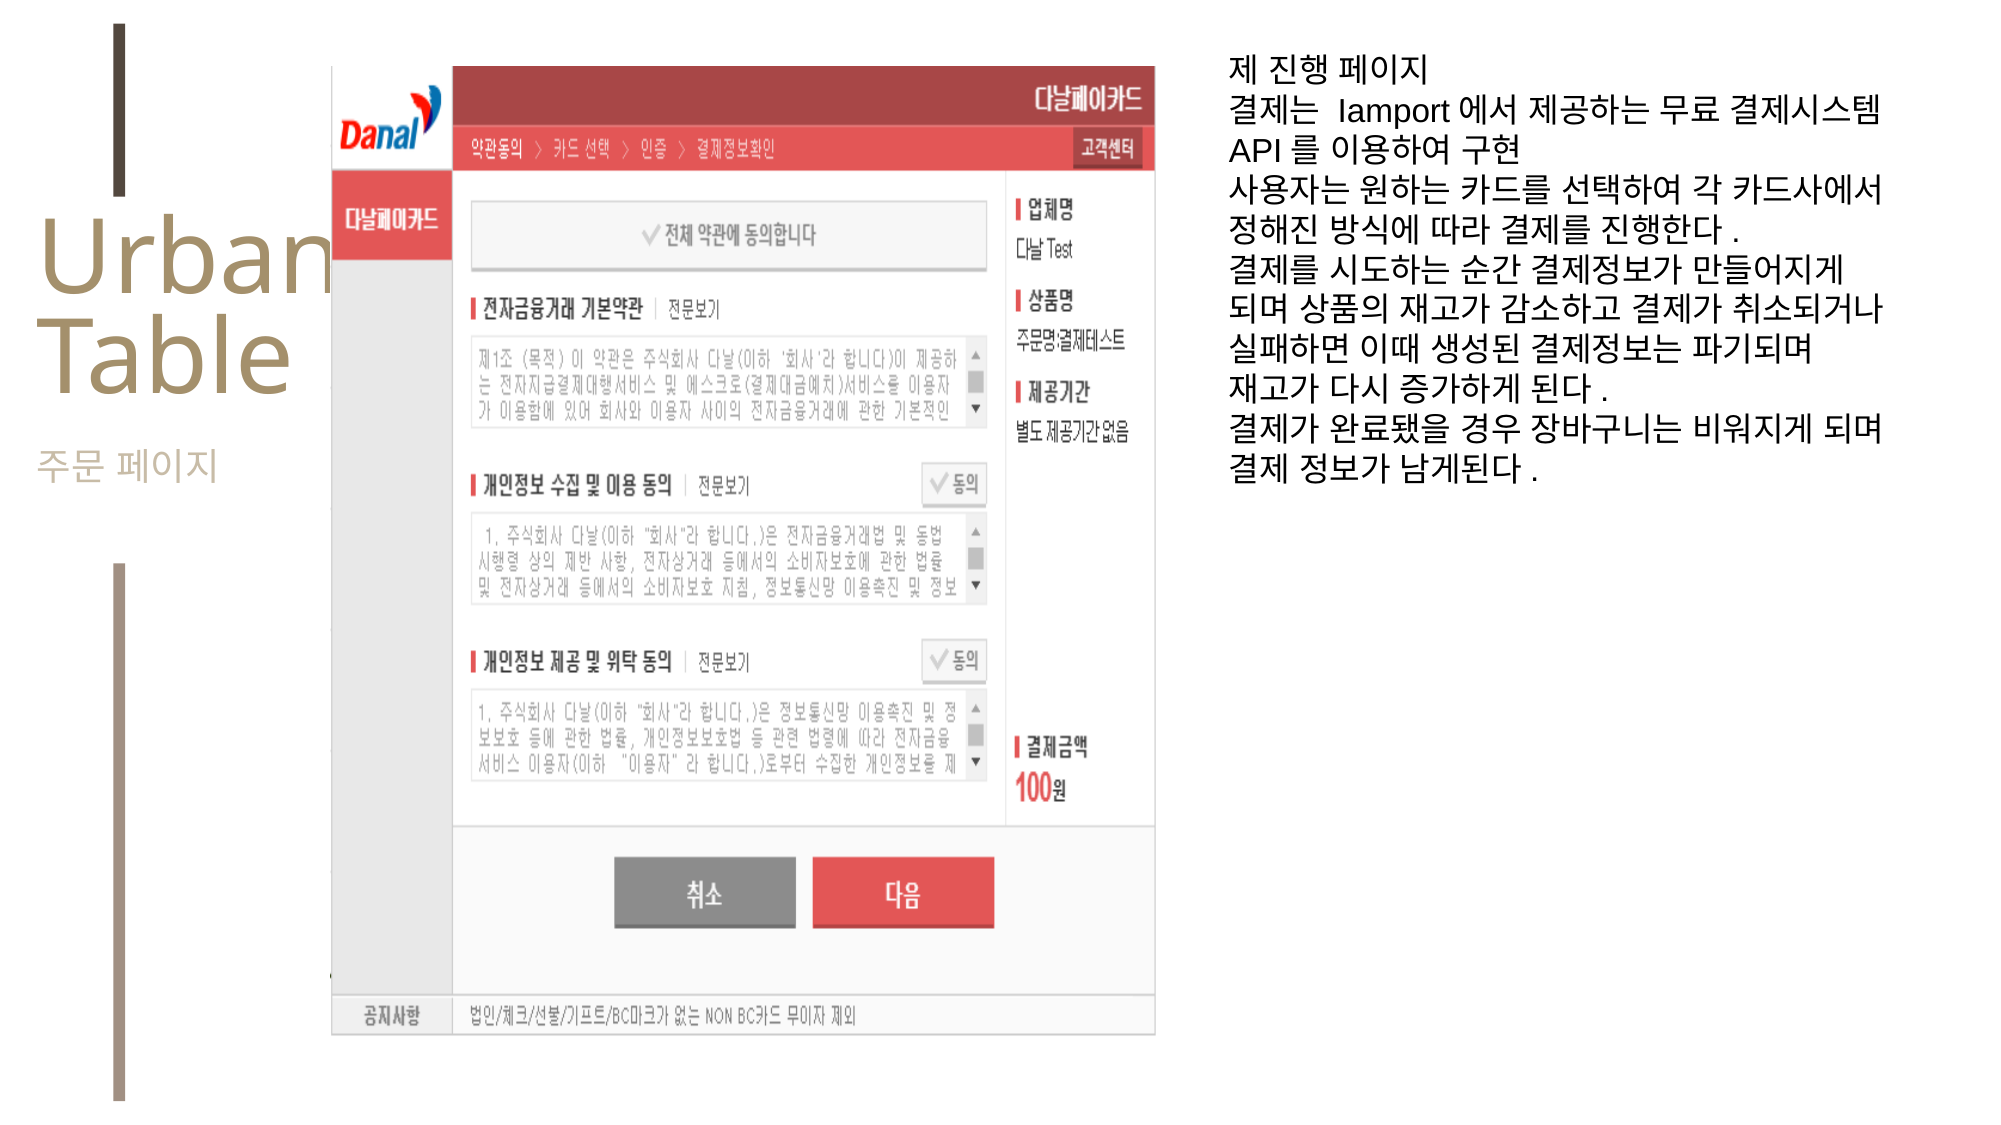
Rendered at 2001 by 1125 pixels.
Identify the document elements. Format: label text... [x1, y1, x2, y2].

picture [330, 66, 1157, 1038]
text_box 주문 페이지 [22, 435, 330, 496]
text_box [112, 562, 126, 1102]
text_box [112, 23, 126, 198]
text_box [330, 86, 1185, 1102]
text_box Urban Table [22, 206, 330, 421]
